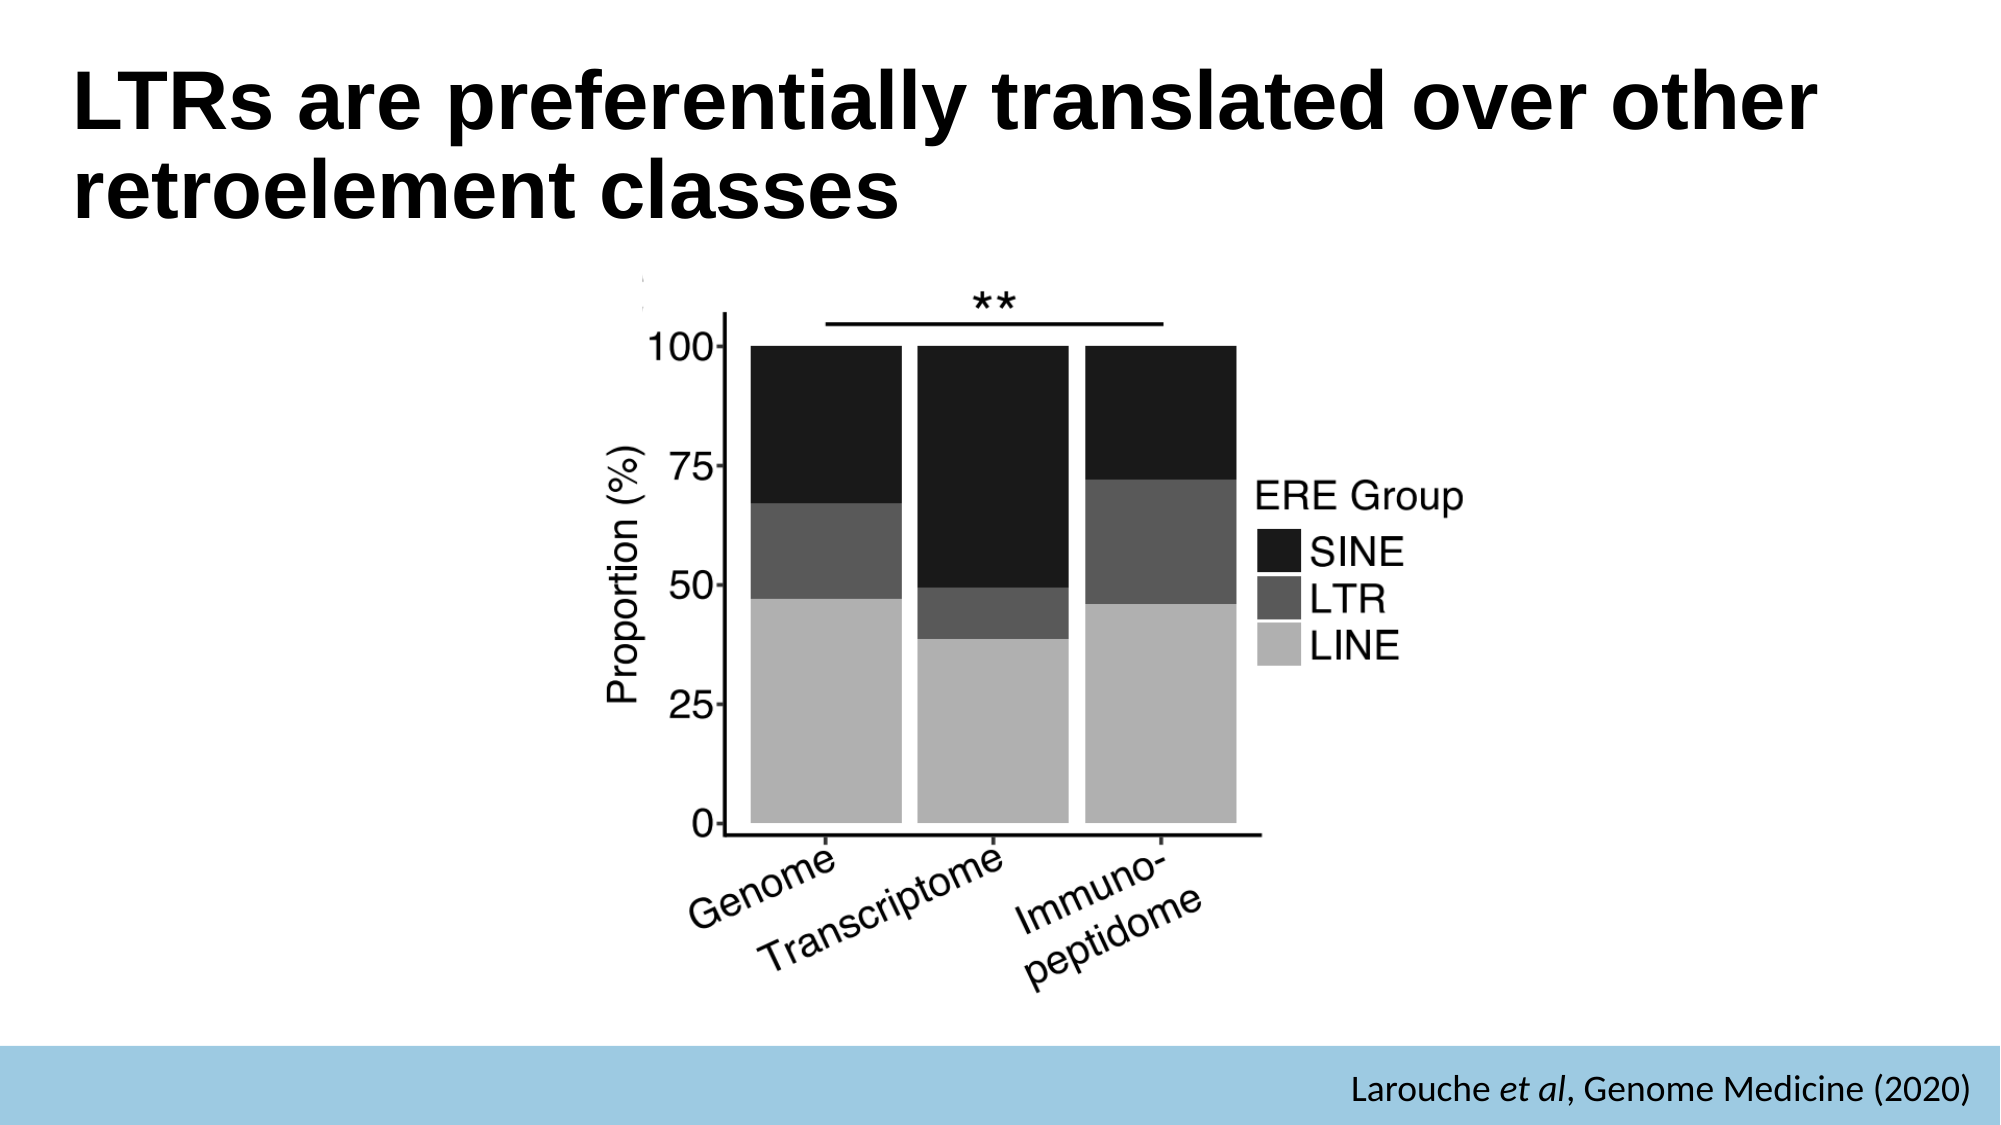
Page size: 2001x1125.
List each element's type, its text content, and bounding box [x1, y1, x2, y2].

text_box [0, 1045, 2000, 1125]
text_box Larouche et al, Genome Medicine (2020) [1069, 1056, 1987, 1117]
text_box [530, 242, 1470, 1001]
title LTRs are preferentially translated over other retroelement classes [57, 49, 1941, 268]
